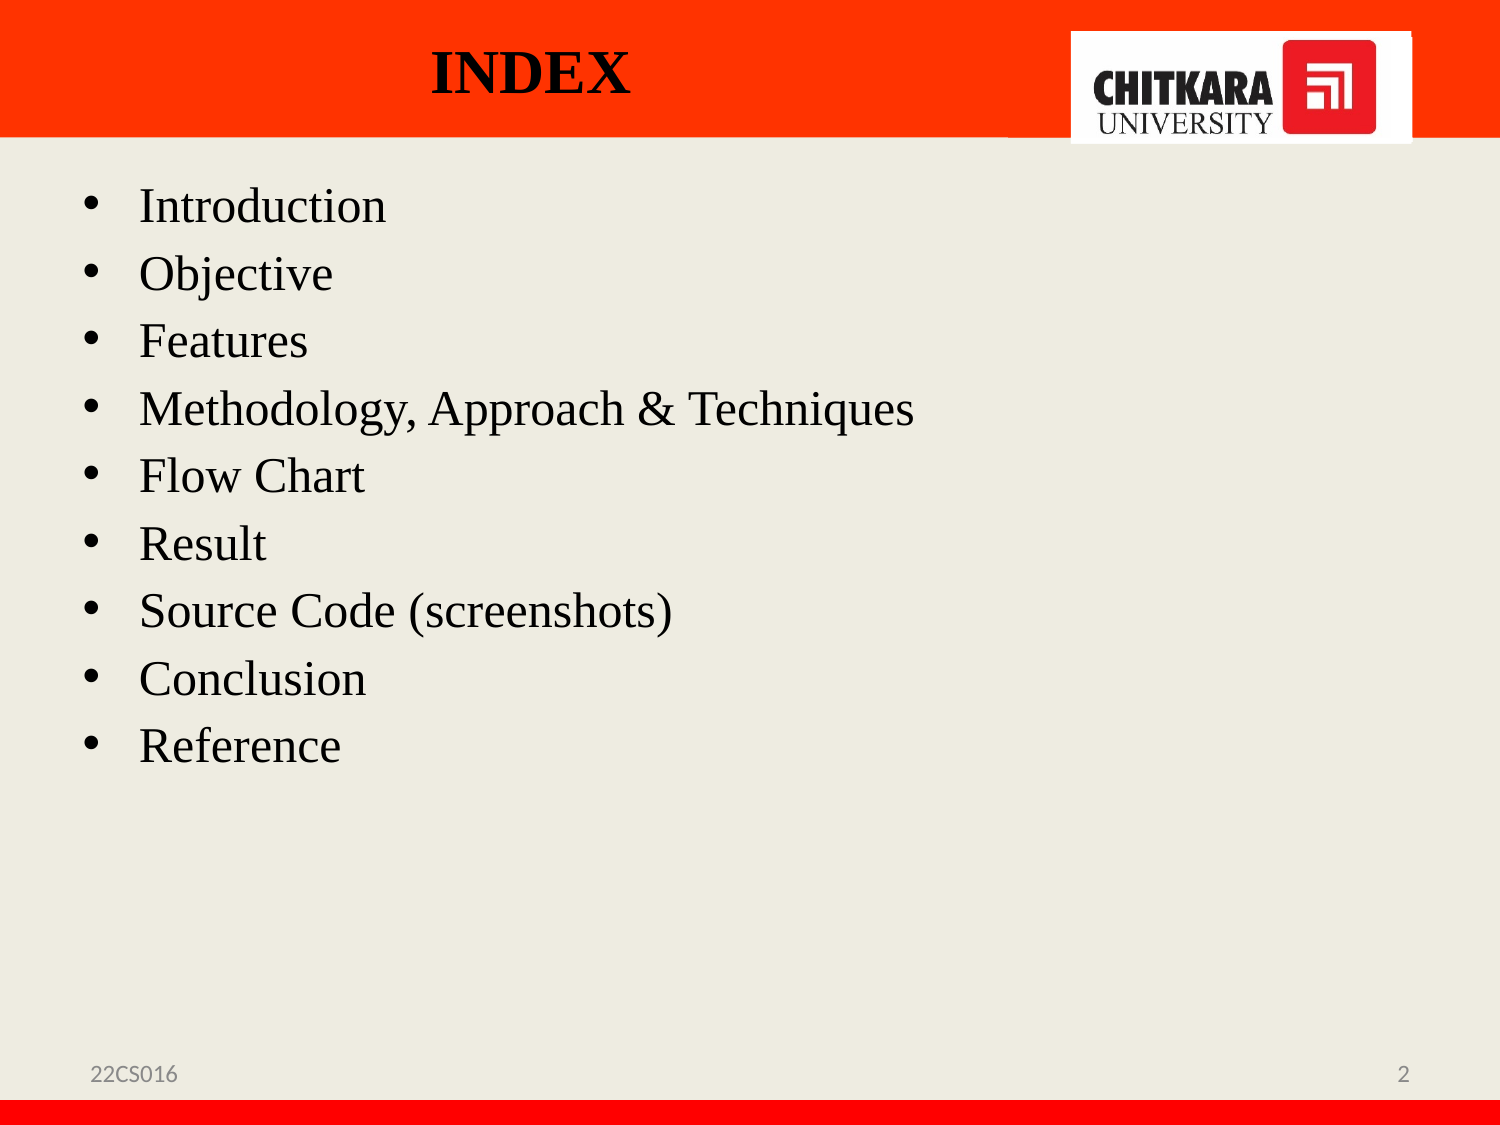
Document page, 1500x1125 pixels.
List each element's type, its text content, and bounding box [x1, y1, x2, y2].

slide_number 2 [1074, 1042, 1425, 1103]
slide_number 22CS016 [75, 1042, 425, 1103]
picture [1074, 37, 1391, 138]
title INDEX [0, 0, 1063, 138]
list Introduction Objective Features Methodology, Approach & Techniques Flow Chart Result Source Code (screenshots) Conclusion Reference [48, 165, 1399, 1044]
